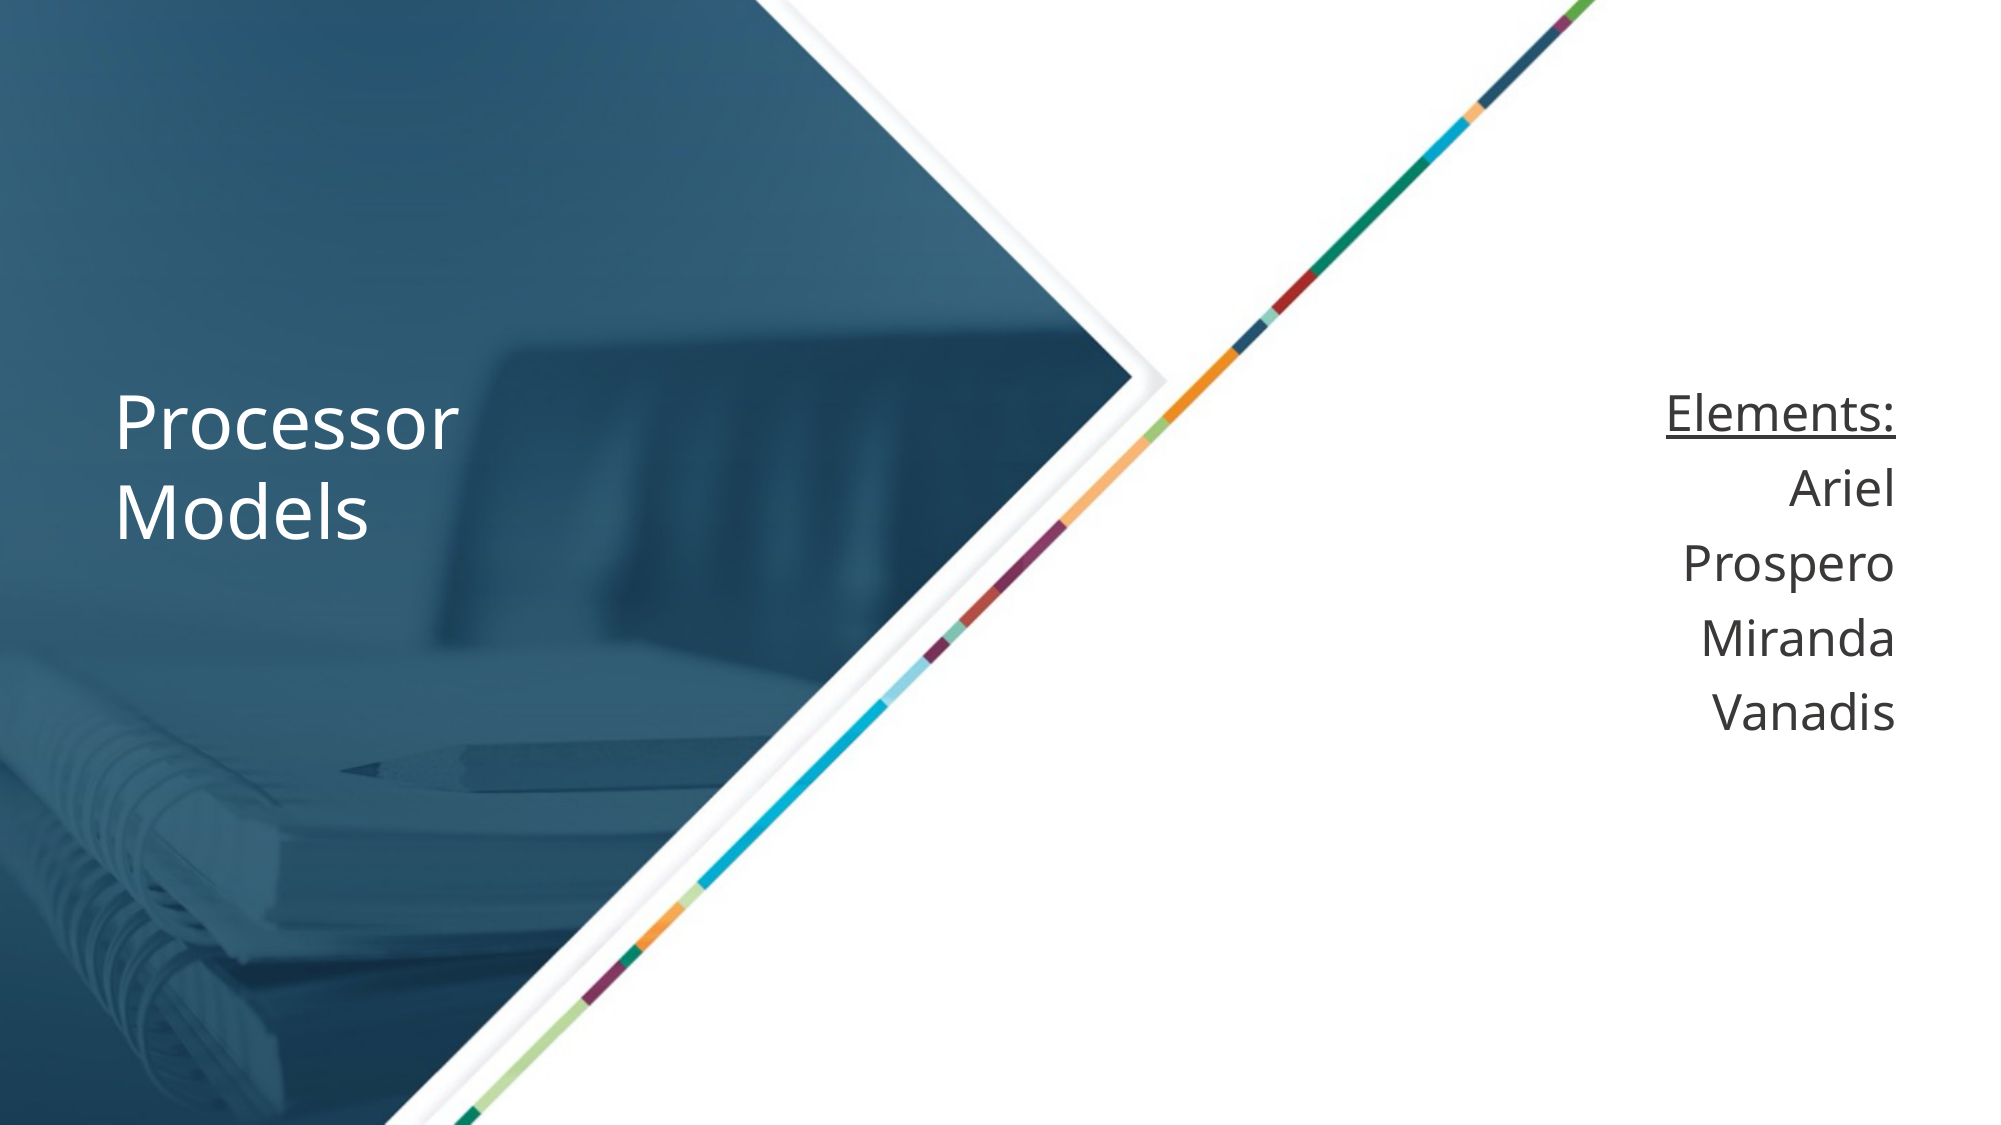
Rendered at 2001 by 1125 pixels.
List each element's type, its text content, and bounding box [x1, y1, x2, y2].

text_box Processor Models [108, 370, 601, 559]
list Elements: Ariel Prospero Miranda Vanadis [817, 380, 1897, 1048]
picture [0, 0, 2001, 1125]
